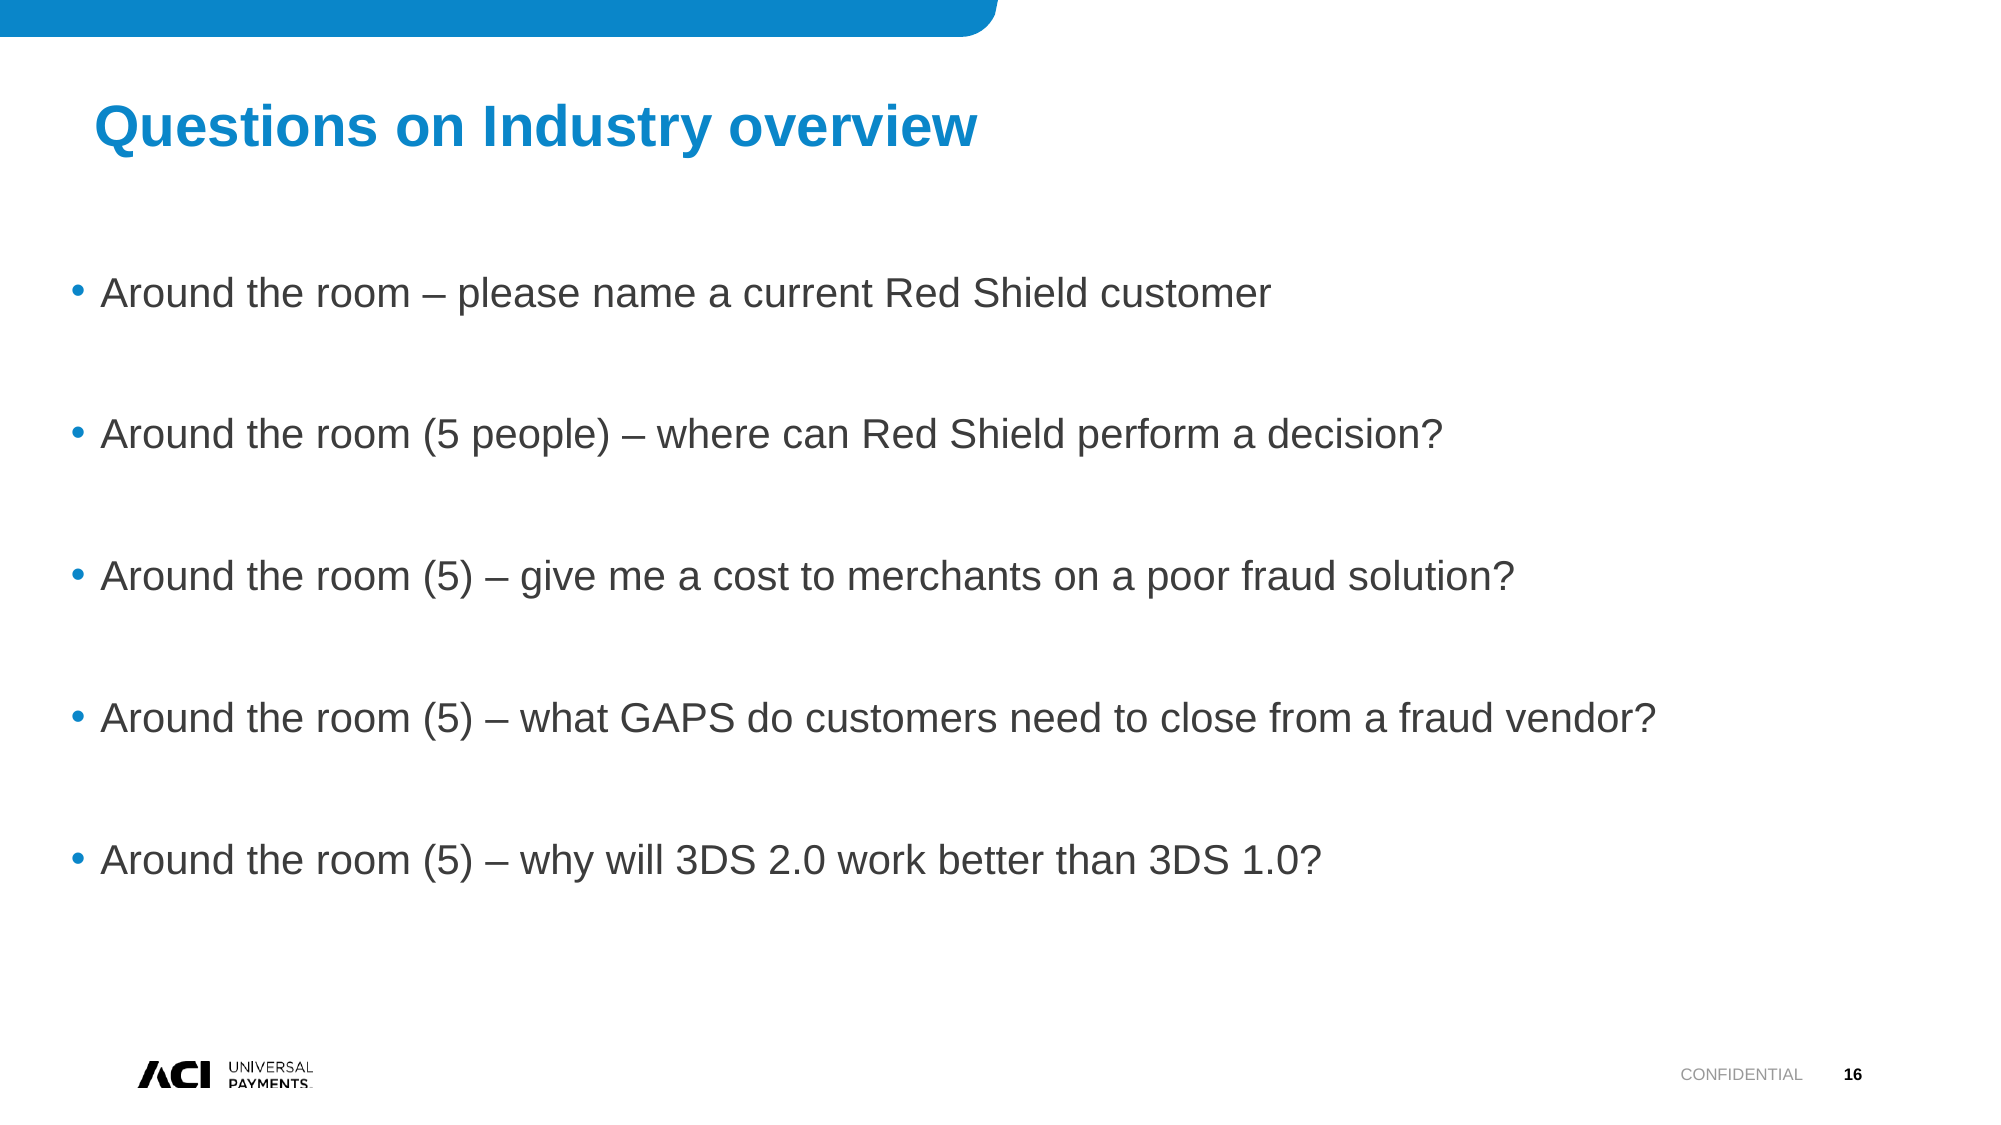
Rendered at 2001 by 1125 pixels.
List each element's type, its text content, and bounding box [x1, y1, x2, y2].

list Around the room – please name a current Red Shield customer Around the room (5 people) – where can Red Shield perform a decision? Around the room (5) – give me a cost to merchants on a poor fraud solution? Around the room (5) – what GAPS do customers need to close from a fraud vendor? Around the room (5) – why will 3DS 2.0 work better than 3DS 1.0? [70, 265, 1906, 1069]
footer Confidential [716, 1069, 1804, 1088]
title Questions on Industry overview [94, 88, 1906, 160]
slide_number 16 [1804, 1069, 1863, 1088]
